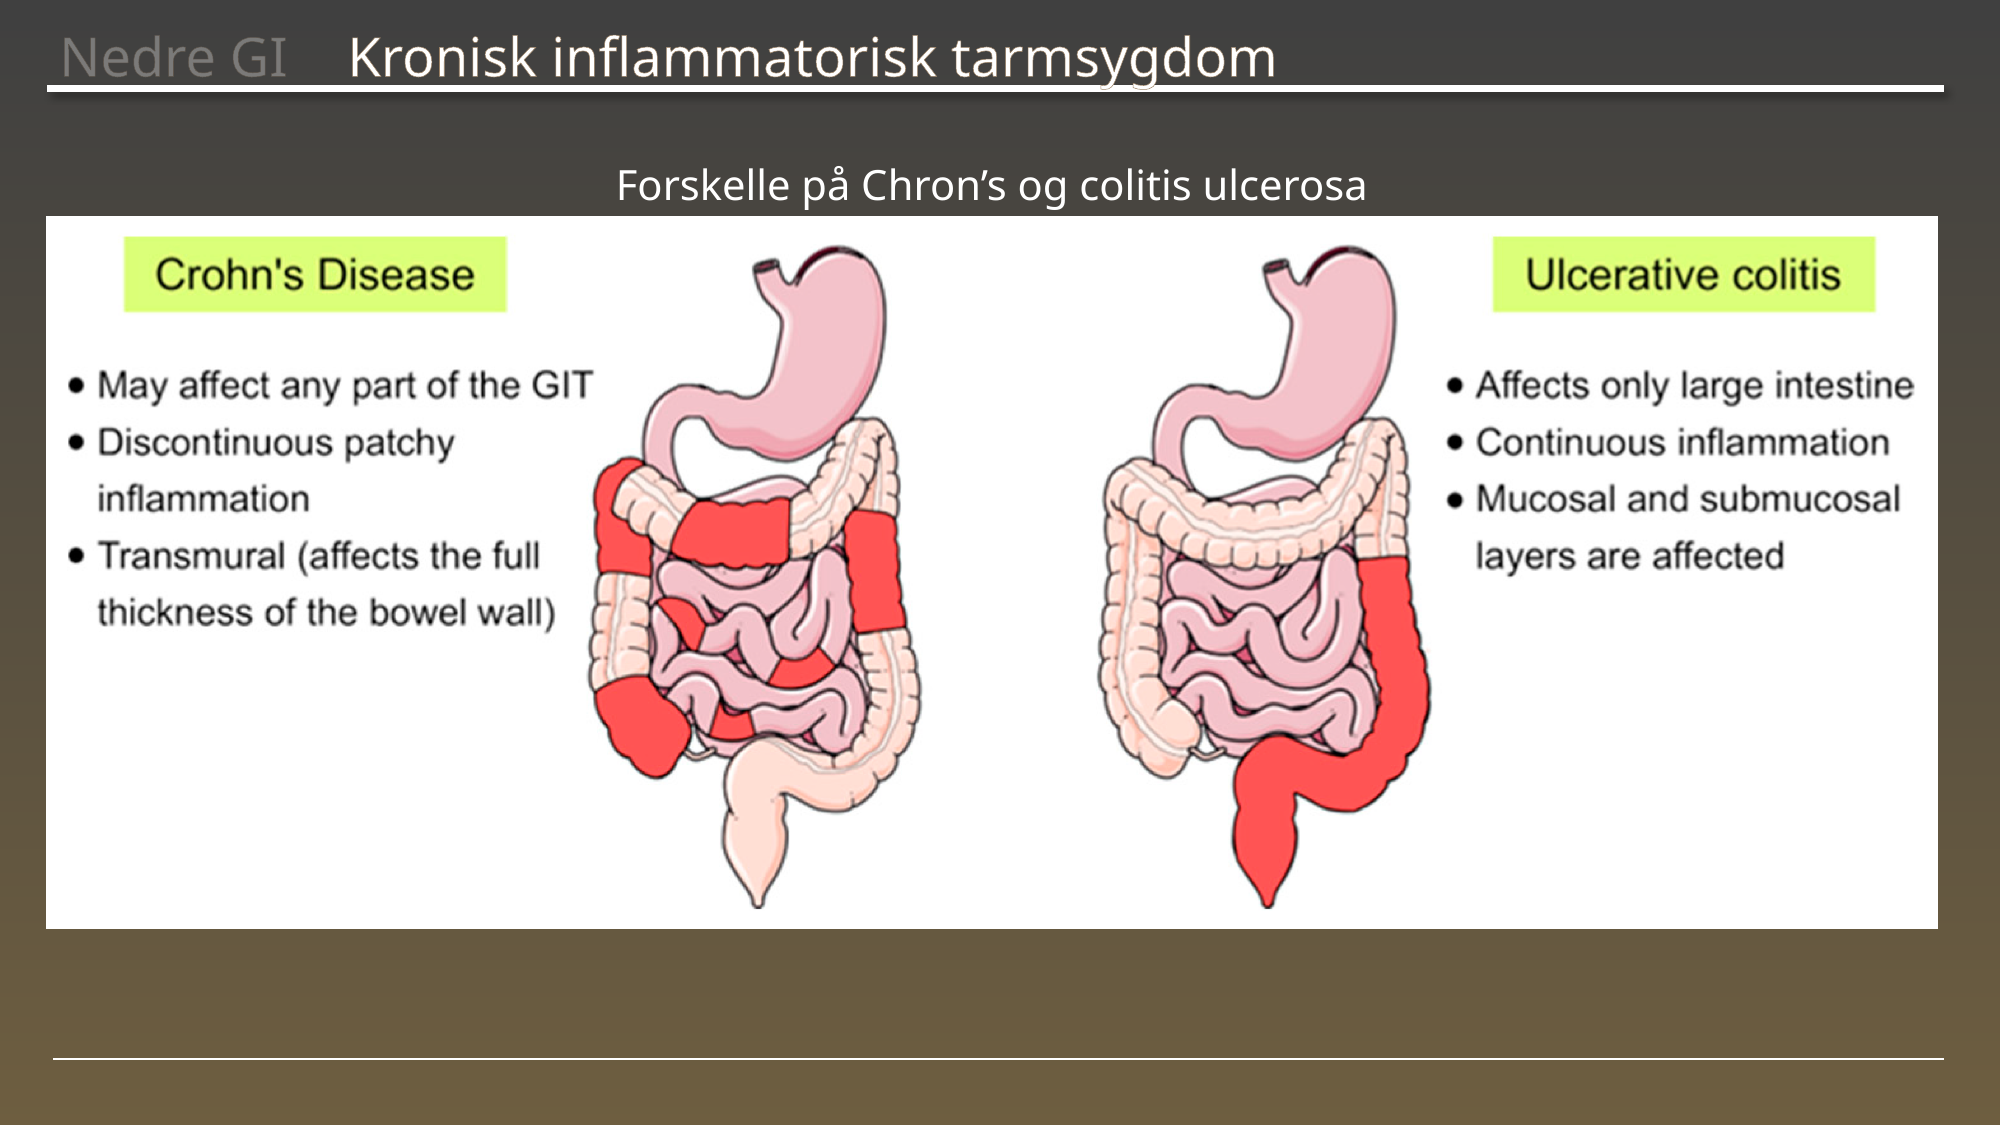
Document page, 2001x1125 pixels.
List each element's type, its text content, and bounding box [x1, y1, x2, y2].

text_box Kronisk inflammatorisk tarmsygdom [347, 29, 1770, 89]
text_box Forskelle på Chron’s og colitis ulcerosa [601, 151, 1383, 216]
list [46, 216, 1938, 929]
title Nedre GI [59, 29, 347, 89]
